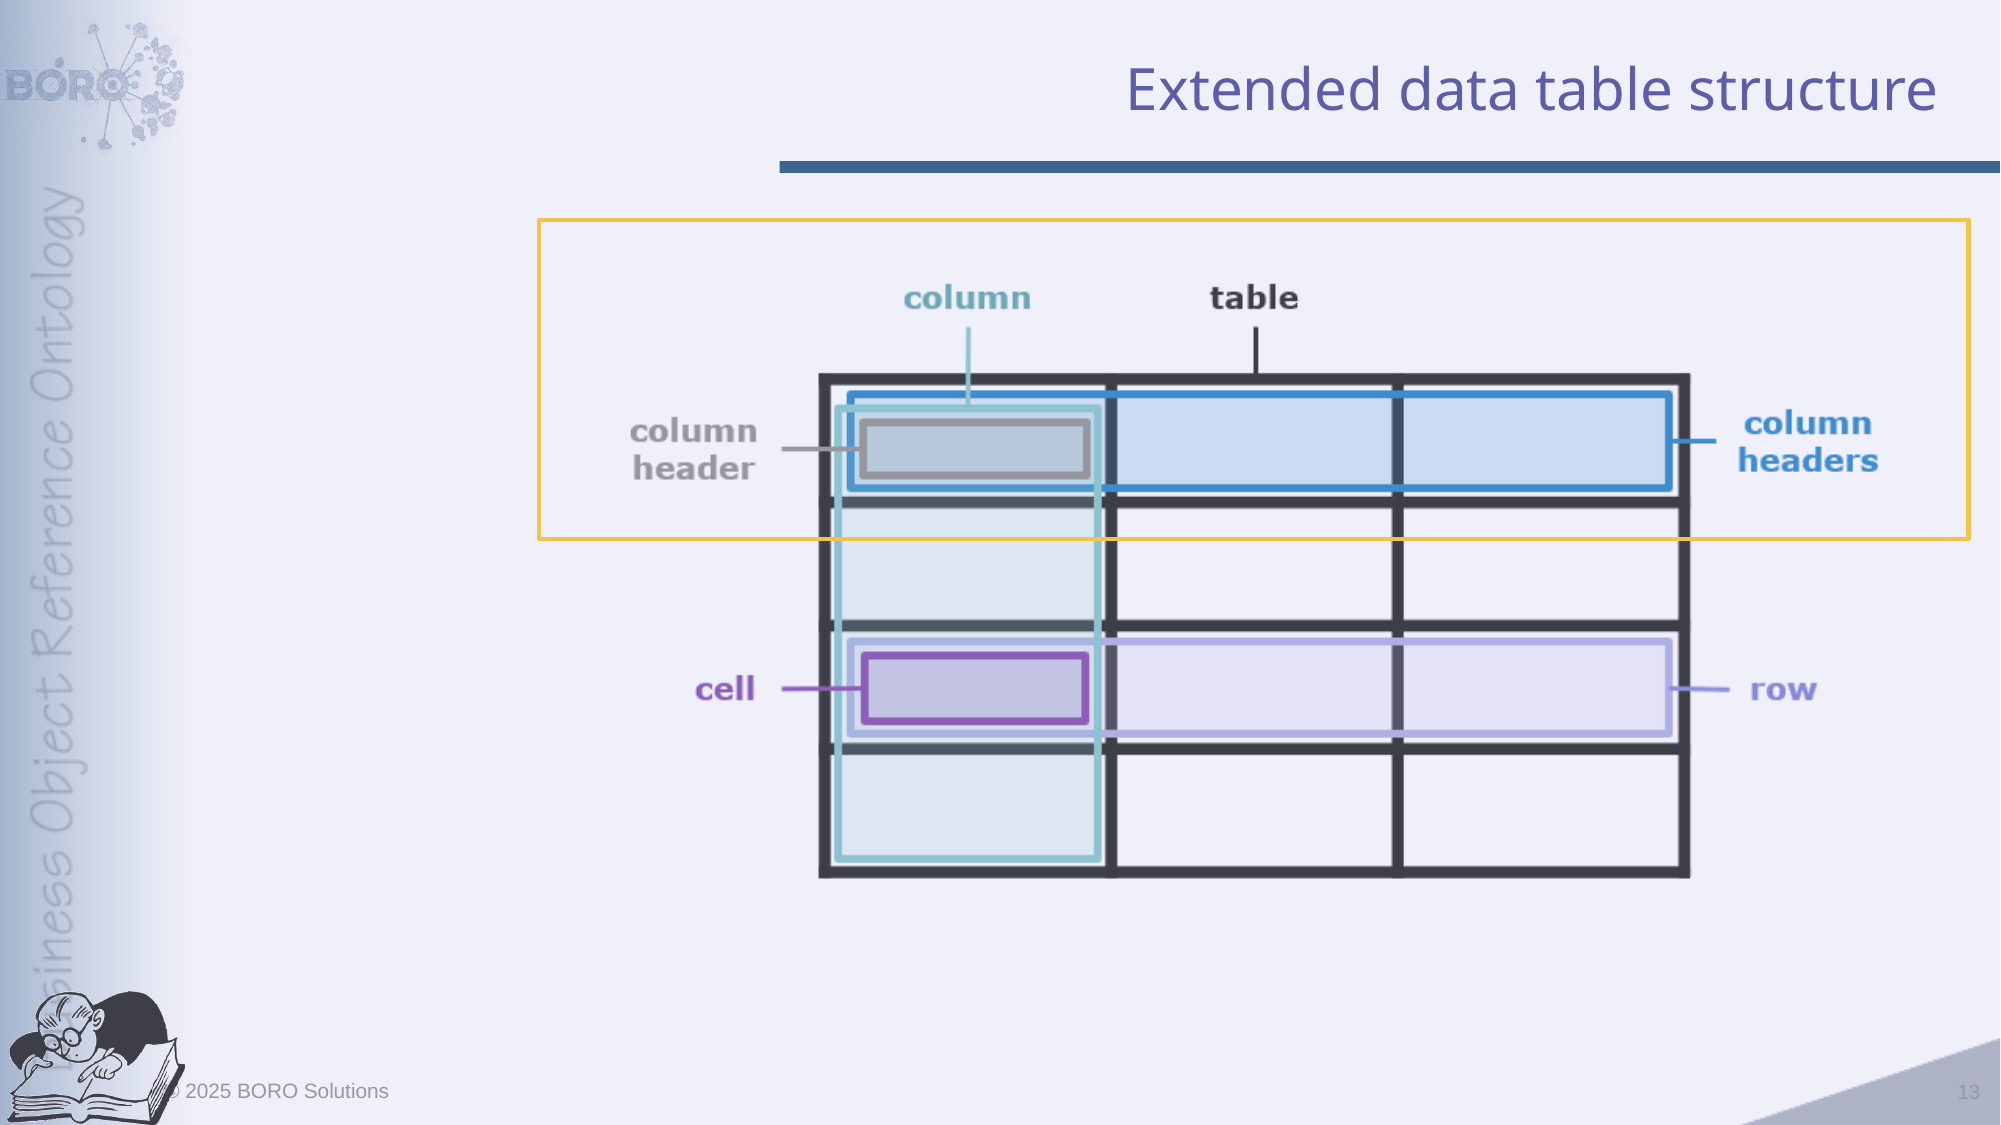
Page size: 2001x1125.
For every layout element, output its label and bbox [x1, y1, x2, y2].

text_box [0, 0, 2000, 1125]
picture [617, 266, 1900, 896]
picture [7, 990, 186, 1125]
